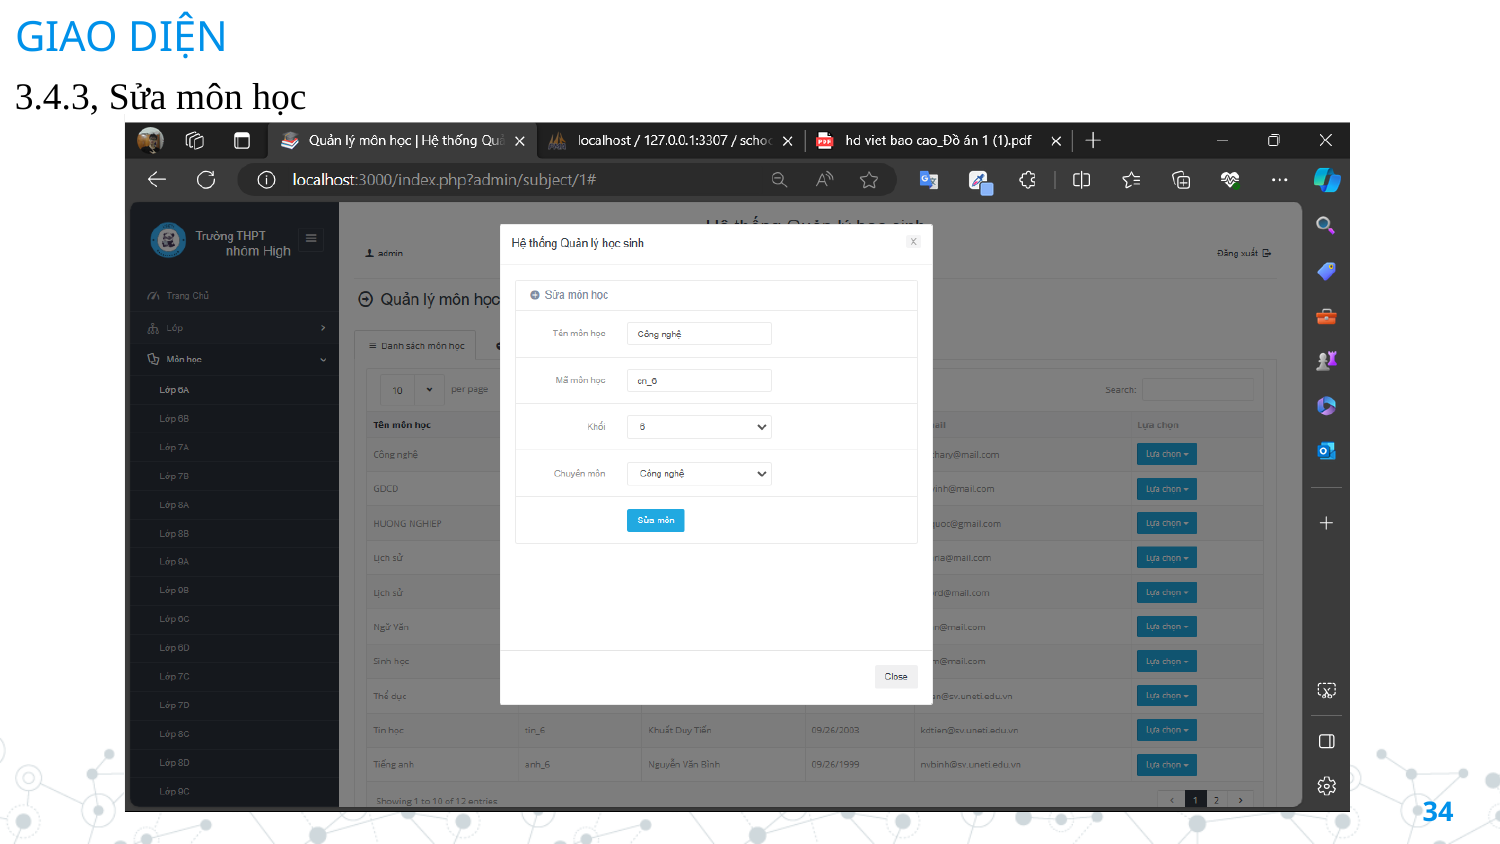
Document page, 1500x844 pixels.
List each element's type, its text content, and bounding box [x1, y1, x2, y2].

slide_number 34 [1378, 779, 1469, 844]
text_box 3.4.3, Sửa môn học [0, 51, 1283, 125]
title GIAO DIỆN [0, 0, 1350, 76]
picture [0, 0, 1500, 844]
